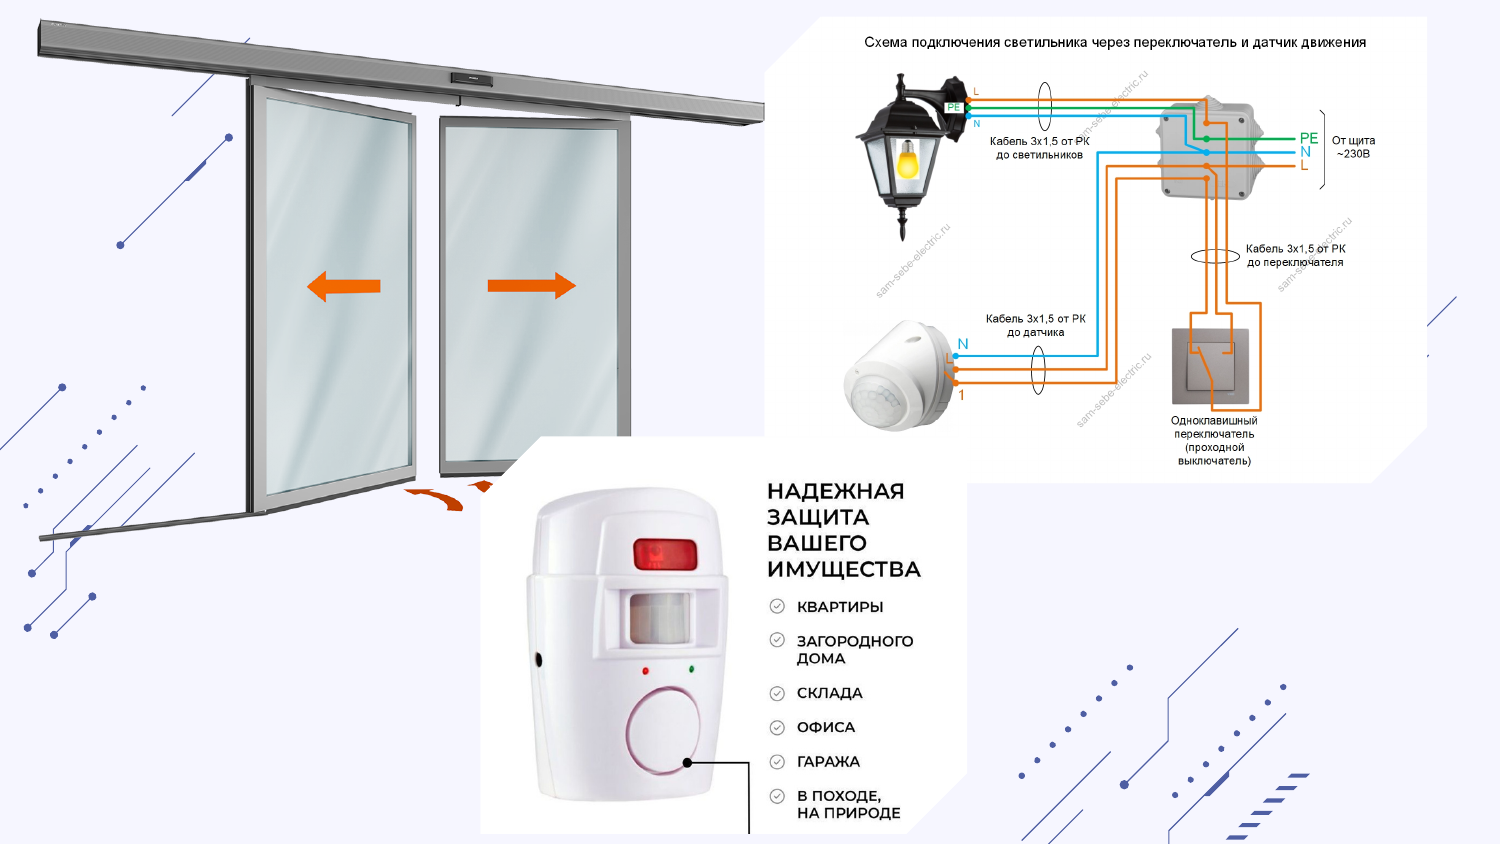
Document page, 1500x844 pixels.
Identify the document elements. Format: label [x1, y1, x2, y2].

text_box [1433, 296, 1458, 445]
picture [24, 0, 1428, 835]
text_box [993, 627, 1311, 844]
